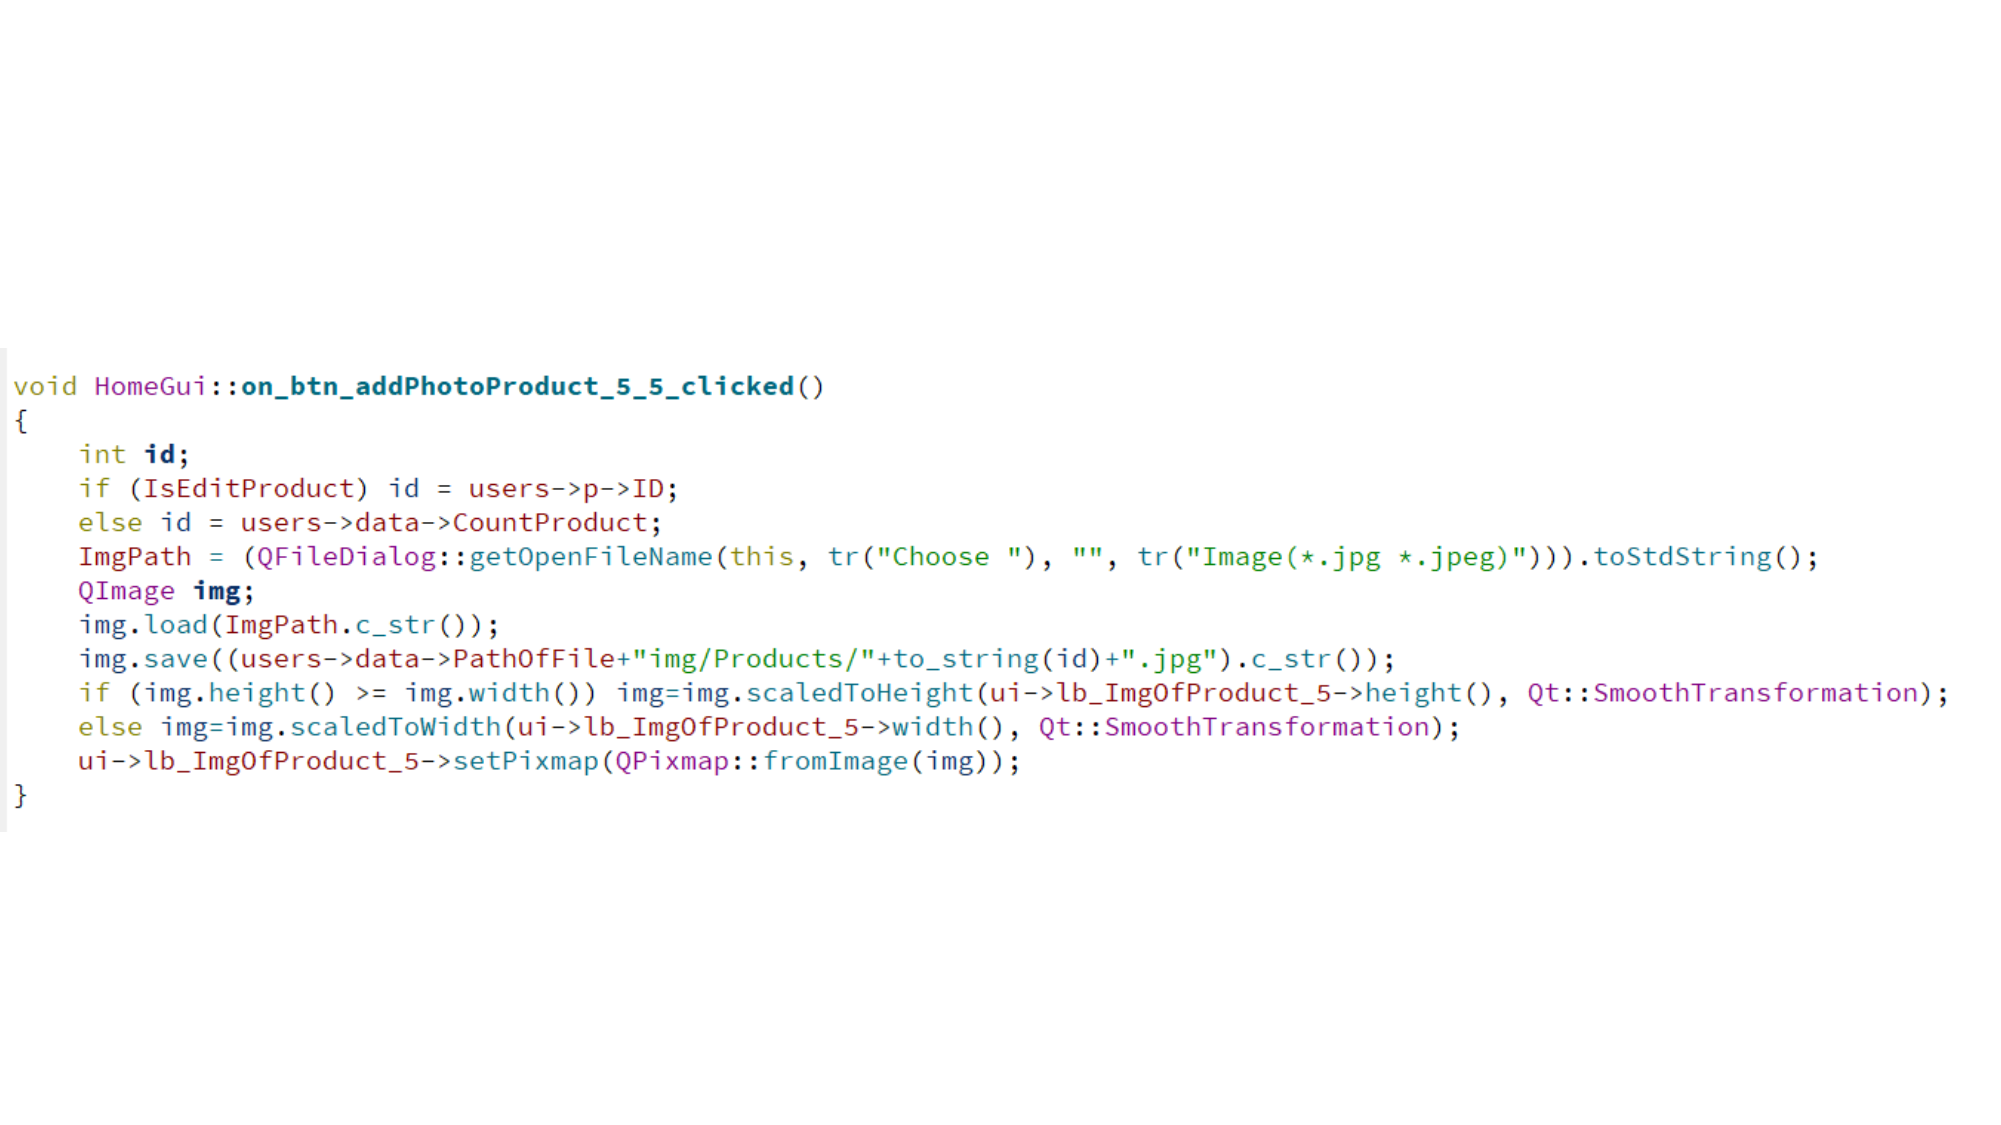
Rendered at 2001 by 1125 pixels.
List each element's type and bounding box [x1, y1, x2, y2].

picture [0, 348, 2001, 832]
